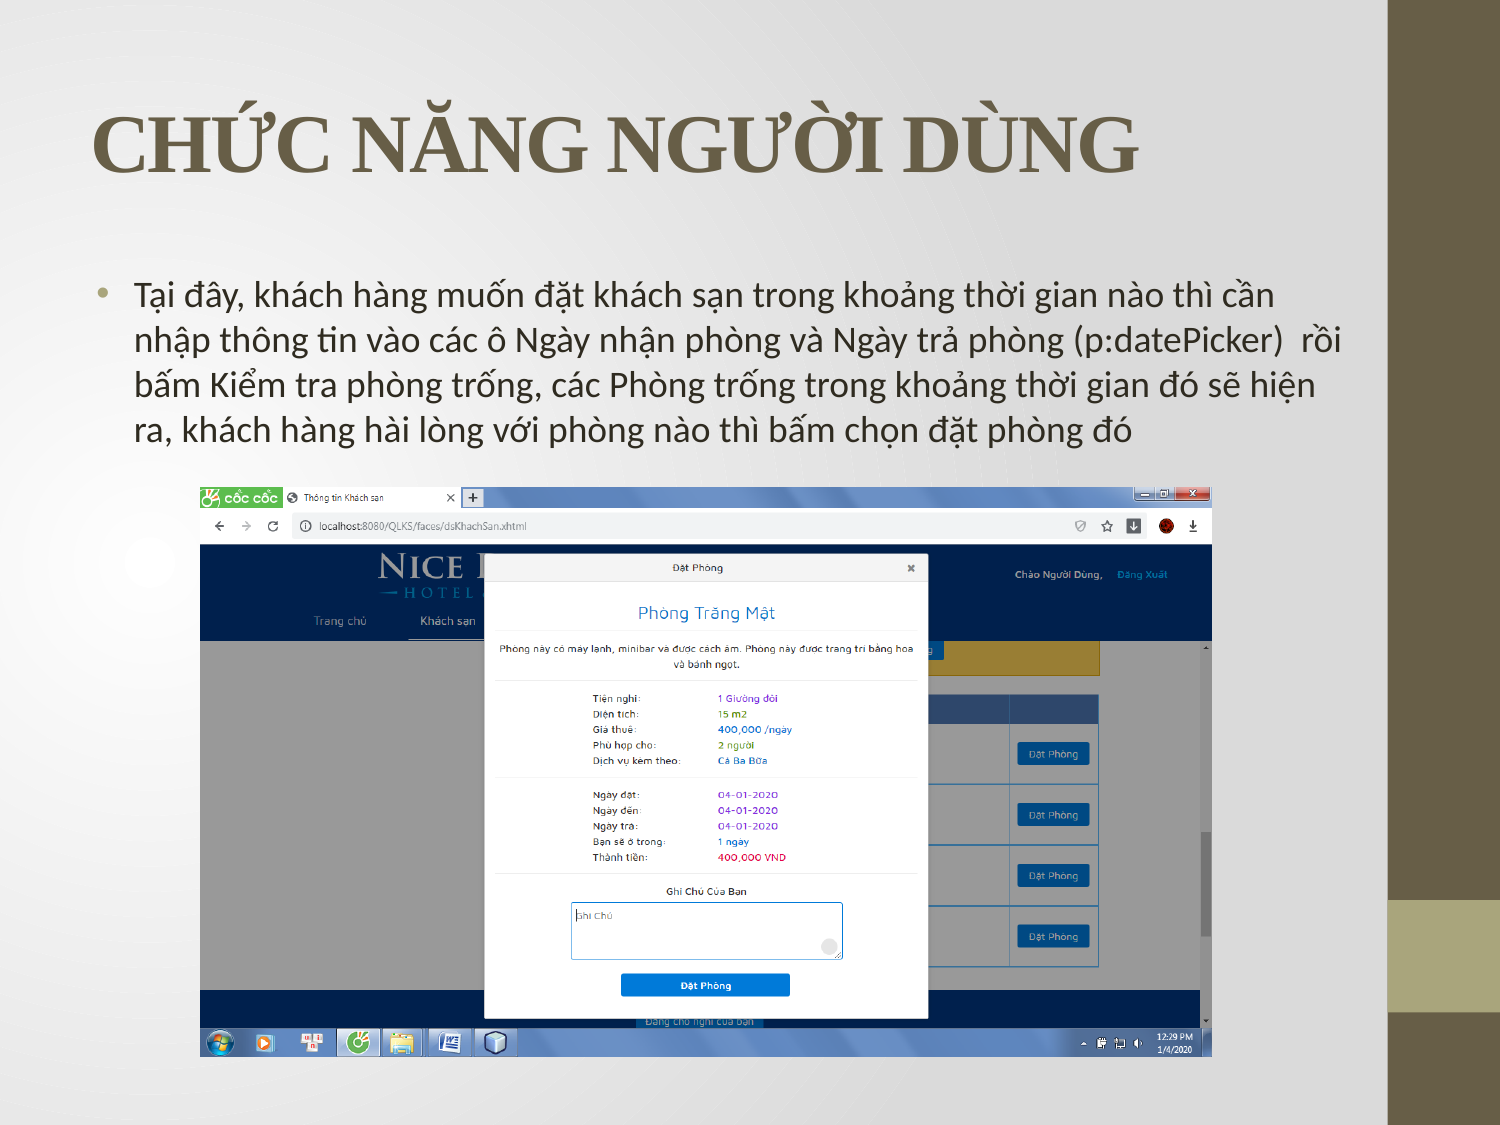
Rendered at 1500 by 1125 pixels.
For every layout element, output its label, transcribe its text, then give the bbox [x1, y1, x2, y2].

picture [199, 486, 1213, 1057]
list Tại đây, khách hàng muốn đặt khách sạn trong khoảng thời gian nào thì cần nhập thông tin vào các ô Ngày nhận phòng và Ngày trả phòng (p:datePicker) rồi bấm Kiểm tra phòng trống, các Phòng trống trong khoảng thời gian đó sẽ hiện ra, khách hàng hài lòng với phòng nào thì bấm chọn đặt phòng đó [62, 262, 1375, 1013]
title CHỨC NĂNG NGƯỜI DÙNG [75, 45, 1325, 233]
